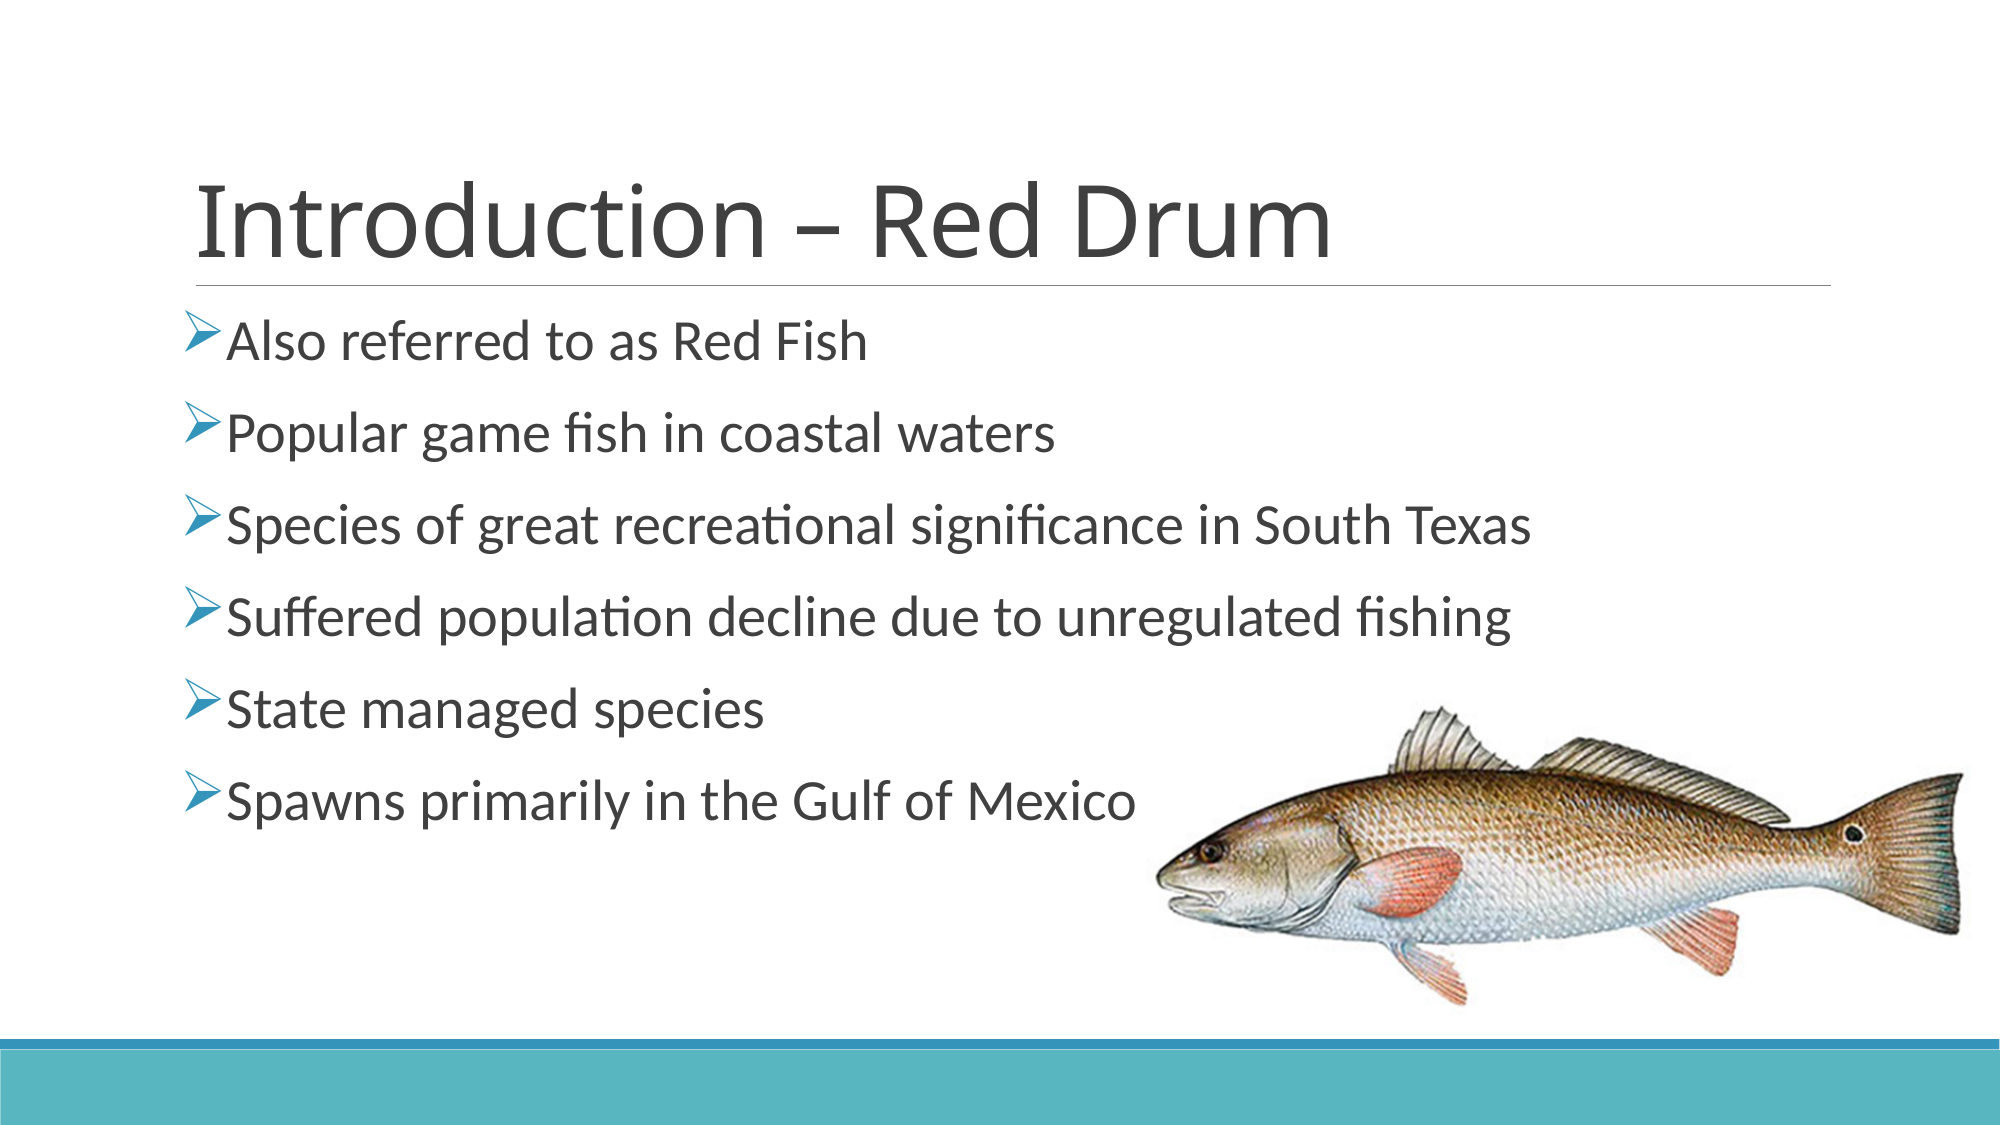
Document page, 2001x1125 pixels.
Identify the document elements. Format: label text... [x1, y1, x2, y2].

title Introduction – Red Drum [180, 47, 1830, 285]
list Also referred to as Red Fish Popular game fish in coastal waters Species of great recreational significance in South Texas Suffered population decline due to unregulated fishing State managed species Spawns primarily in the Gulf of Mexico [180, 302, 1830, 963]
picture [1146, 698, 1978, 1016]
